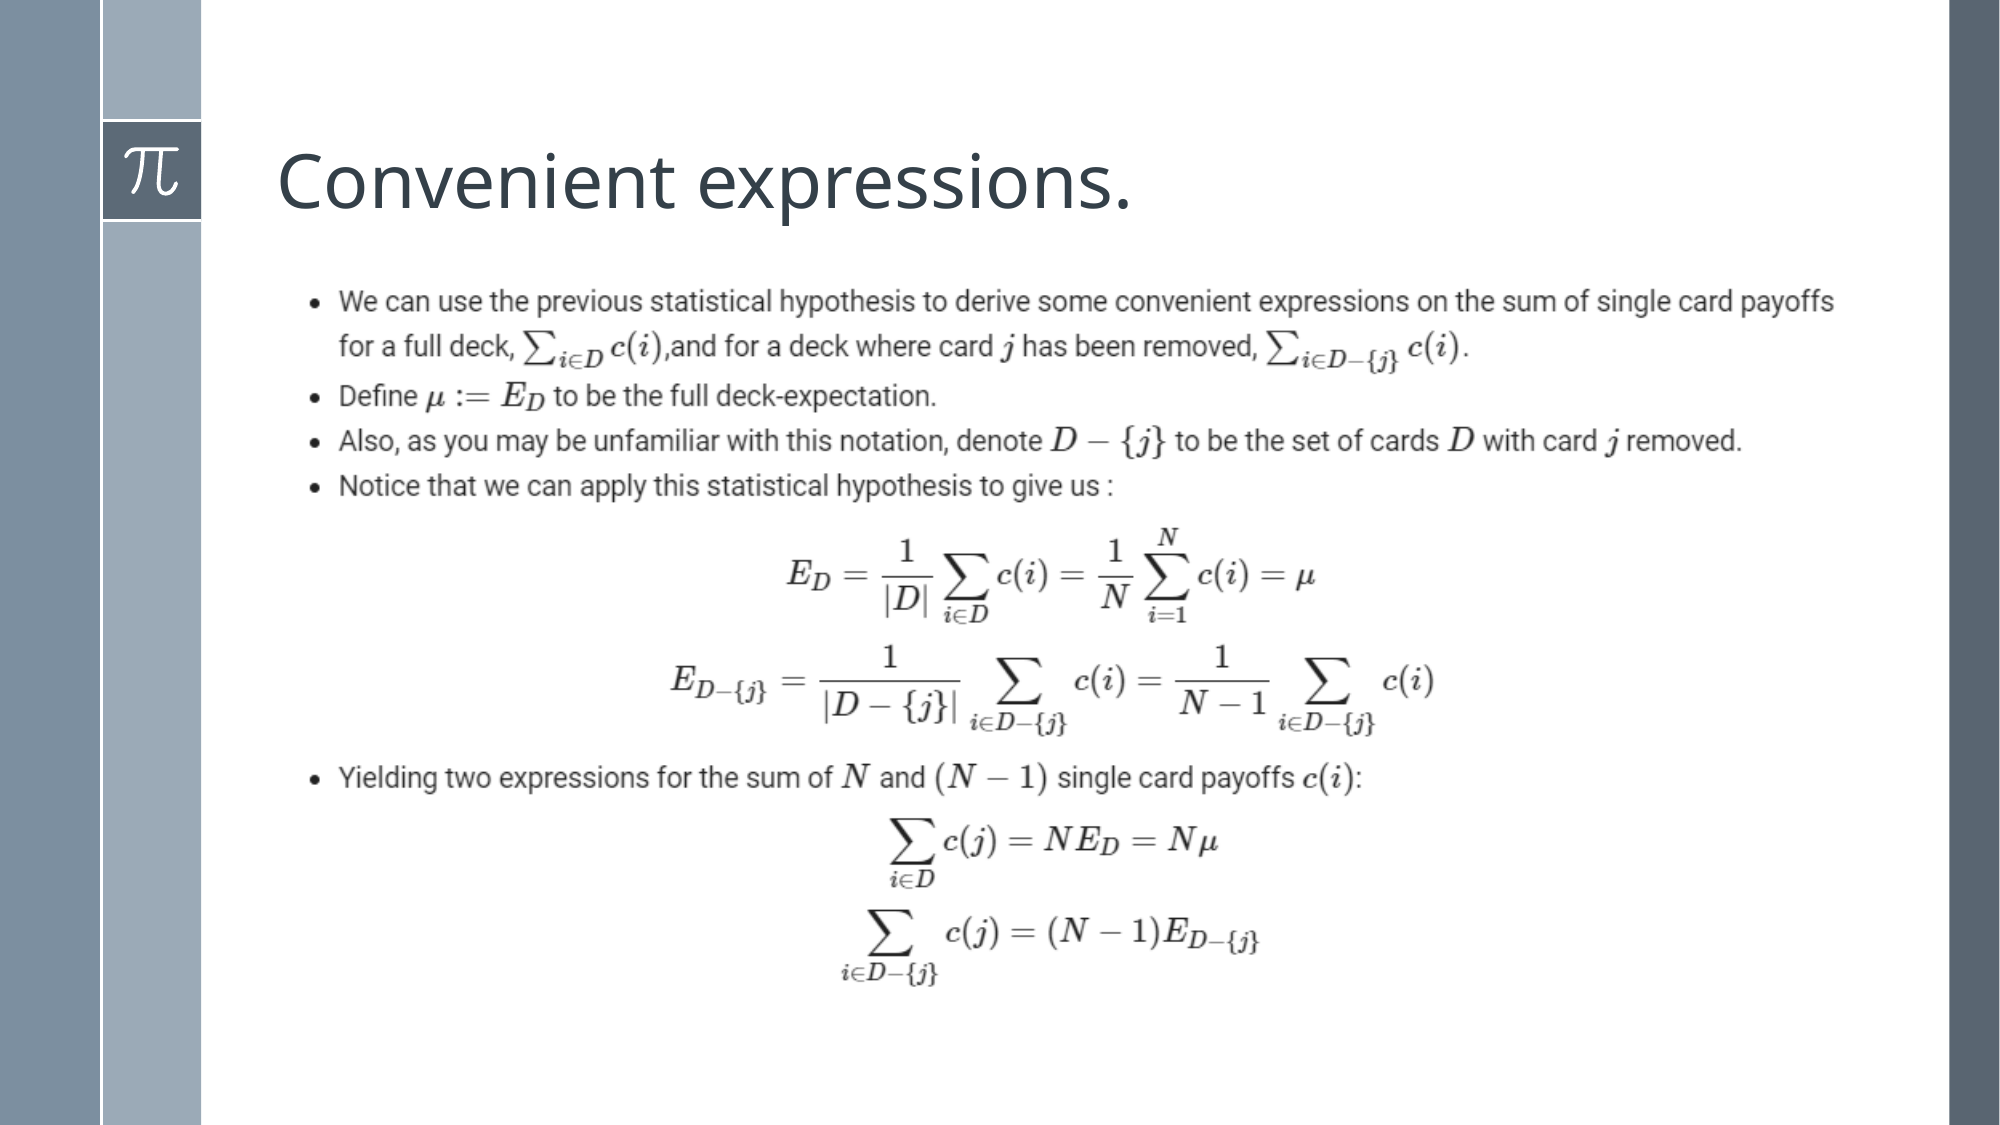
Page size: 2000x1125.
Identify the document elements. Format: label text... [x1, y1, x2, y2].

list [291, 278, 1836, 1003]
title Convenient expressions. [261, 29, 1867, 233]
